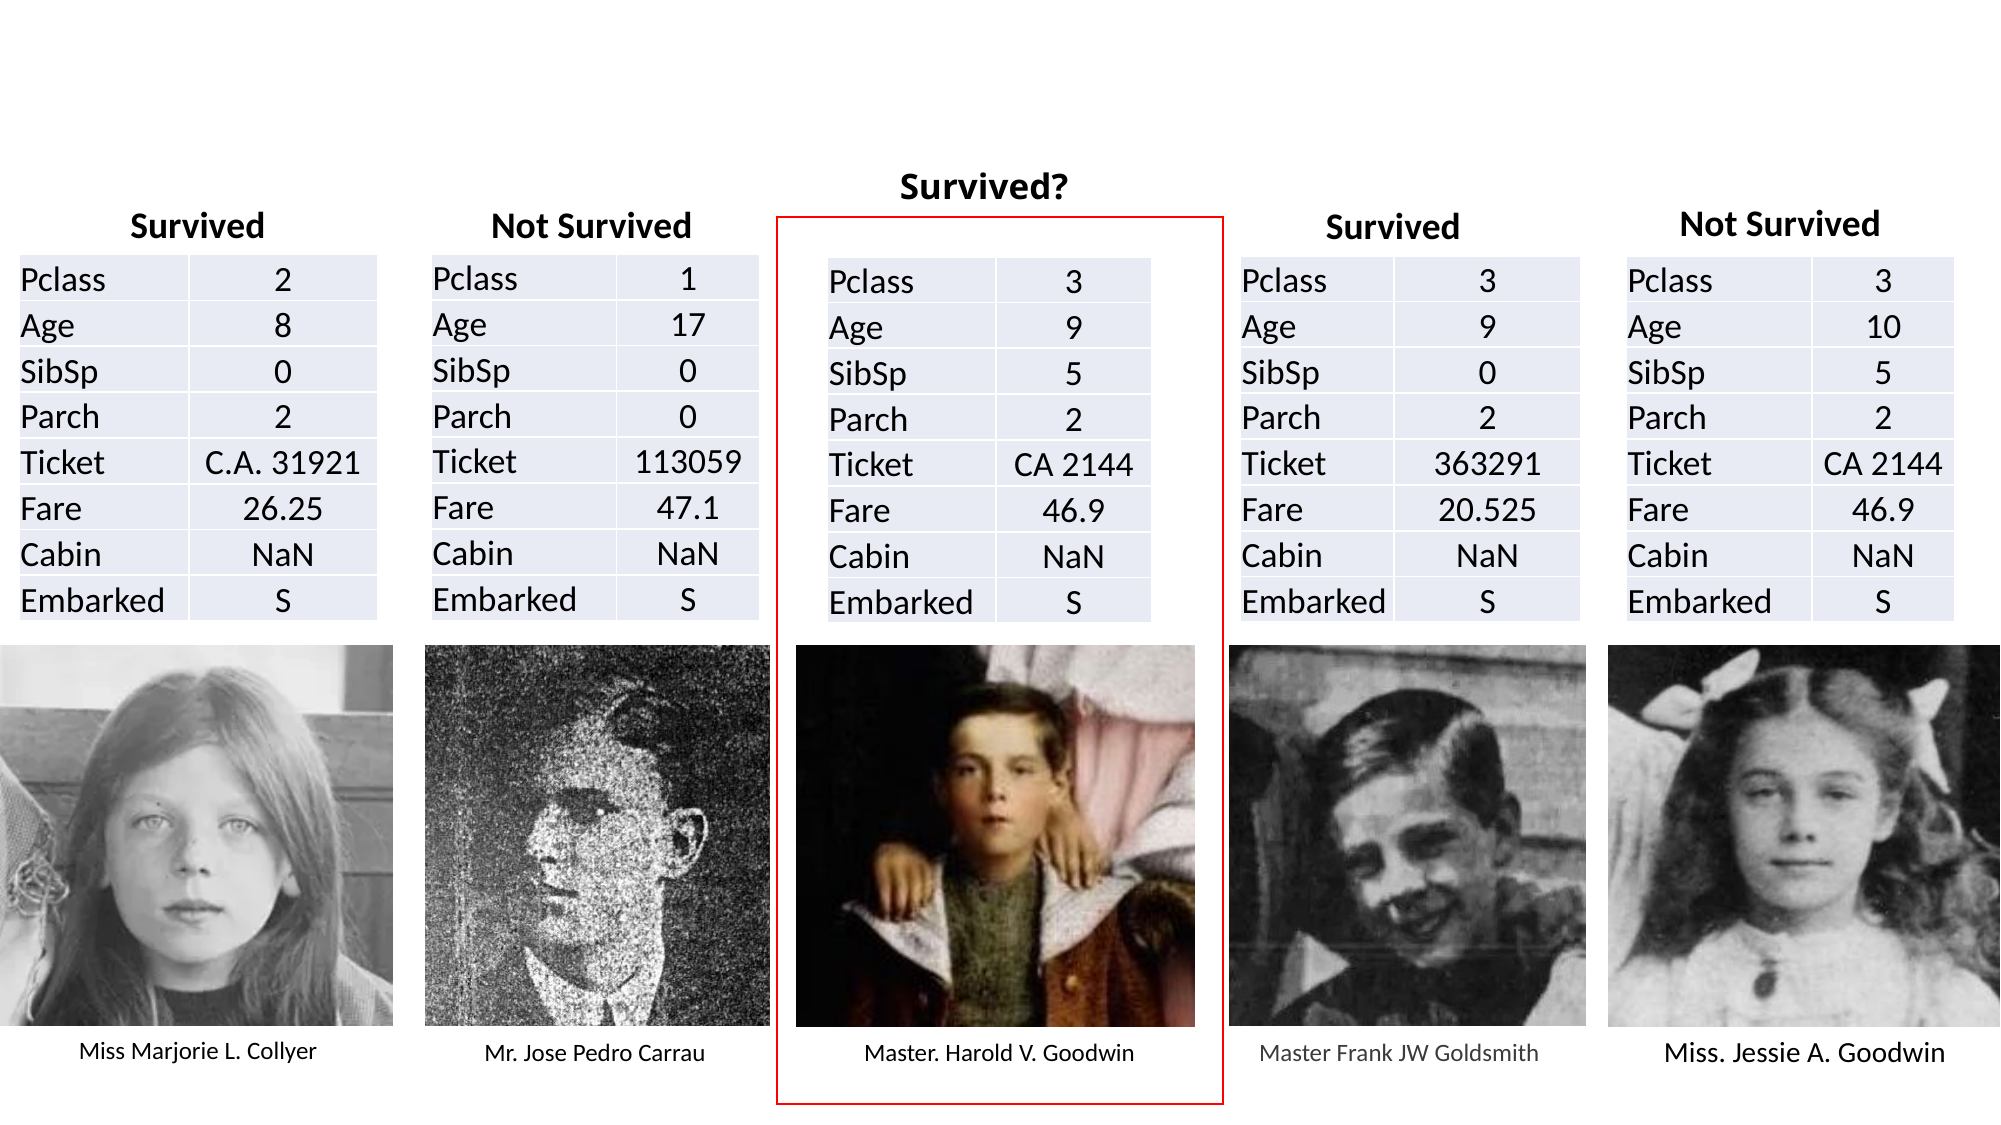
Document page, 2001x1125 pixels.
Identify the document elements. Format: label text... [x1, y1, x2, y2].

table_cell 0 [617, 392, 759, 436]
title Survived? [845, 156, 1123, 216]
picture [796, 645, 1195, 1027]
table_cell SibSp [828, 349, 995, 393]
table_cell Parch [20, 393, 188, 437]
text_box Survived [1311, 195, 1477, 255]
table_cell 10 [1813, 302, 1954, 346]
text_box Master. Harold V. Goodwin [849, 1029, 1151, 1074]
table_cell Age [1627, 302, 1811, 346]
table_cell Parch [1241, 394, 1393, 438]
table_cell Age [828, 303, 995, 347]
table_header 3 [1395, 257, 1580, 301]
table_header Pclass [432, 255, 616, 299]
table_header Pclass [1241, 257, 1393, 301]
text_box Miss Marjorie L. Collyer [63, 1027, 333, 1072]
table_cell SibSp [1241, 348, 1393, 392]
table_cell SibSp [432, 346, 616, 390]
table_cell CA 2144 [997, 441, 1151, 485]
table_cell SibSp [1627, 348, 1811, 392]
table_cell 47.1 [617, 484, 759, 528]
table_cell SibSp [20, 347, 188, 391]
table_cell Parch [828, 395, 995, 439]
text_box Survived [115, 193, 281, 253]
table_cell 2 [1395, 394, 1580, 438]
table_cell Cabin [432, 530, 616, 574]
table_cell Ticket [432, 438, 616, 482]
table_cell NaN [1395, 532, 1580, 576]
text_box Mr. Jose Pedro Carrau [469, 1028, 741, 1104]
table_cell Ticket [1241, 440, 1393, 484]
picture [425, 645, 770, 1026]
table_cell 5 [1813, 348, 1954, 392]
table_cell Fare [828, 487, 995, 531]
table_cell 20.525 [1395, 486, 1580, 530]
table_cell Embarked [1241, 577, 1393, 621]
table_cell 2 [997, 395, 1151, 439]
table_cell S [617, 576, 759, 620]
table_cell NaN [997, 533, 1151, 577]
table_cell Cabin [828, 533, 995, 577]
table_cell NaN [617, 530, 759, 574]
table_cell Fare [432, 484, 616, 528]
table_cell Age [432, 301, 616, 345]
table_cell Parch [1627, 394, 1811, 438]
table_cell S [190, 576, 377, 620]
table_cell CA 2144 [1813, 440, 1954, 484]
picture [1229, 645, 1586, 1026]
table_cell NaN [190, 530, 377, 574]
table_cell 5 [997, 349, 1151, 393]
table_cell Parch [432, 392, 616, 436]
table_header Pclass [828, 258, 995, 302]
text_box Not Survived [1664, 191, 1912, 252]
table_cell Embarked [432, 576, 616, 620]
table_cell C.A. 31921 [190, 439, 377, 483]
table_header 3 [1813, 257, 1954, 301]
table_cell 113059 [617, 438, 759, 482]
picture [1608, 645, 2000, 1027]
table_cell Fare [1627, 486, 1811, 530]
table_cell Embarked [20, 576, 188, 620]
table_cell Cabin [1241, 532, 1393, 576]
table_cell 26.25 [190, 485, 377, 529]
table_cell 9 [997, 303, 1151, 347]
table_cell Ticket [1627, 440, 1811, 484]
table_cell 0 [617, 346, 759, 390]
table_cell 0 [1395, 348, 1580, 392]
table_cell Fare [1241, 486, 1393, 530]
table_cell 2 [1813, 394, 1954, 438]
table_header 3 [997, 258, 1151, 302]
table_cell Embarked [828, 578, 995, 622]
table_cell S [997, 578, 1151, 622]
table_cell 46.9 [997, 487, 1151, 531]
table_cell S [1813, 577, 1954, 621]
table_cell 0 [190, 347, 377, 391]
table_cell 363291 [1395, 440, 1580, 484]
table_cell Age [1241, 302, 1393, 346]
table_cell 9 [1395, 302, 1580, 346]
table_cell Ticket [828, 441, 995, 485]
table_cell Embarked [1627, 577, 1811, 621]
table_header 2 [190, 255, 377, 300]
table_cell 46.9 [1813, 486, 1954, 530]
table_cell 8 [190, 301, 377, 345]
table_header 1 [617, 255, 759, 299]
table_cell Ticket [20, 439, 188, 483]
table_header Pclass [1627, 257, 1811, 301]
table_cell S [1395, 577, 1580, 621]
table_cell Age [20, 301, 188, 345]
table_cell 2 [190, 393, 377, 437]
table_cell Cabin [20, 530, 188, 574]
text_box [776, 216, 1224, 1105]
text_box Not Survived [476, 193, 724, 253]
picture [0, 645, 393, 1026]
table_cell Cabin [1627, 532, 1811, 576]
table_cell Fare [20, 485, 188, 529]
text_box Miss. Jessie A. Goodwin [1649, 1027, 1961, 1076]
table_cell NaN [1813, 532, 1954, 576]
text_box Master Frank JW Goldsmith [1244, 1029, 1555, 1074]
table_cell 17 [617, 301, 759, 345]
table_header Pclass [20, 255, 188, 300]
